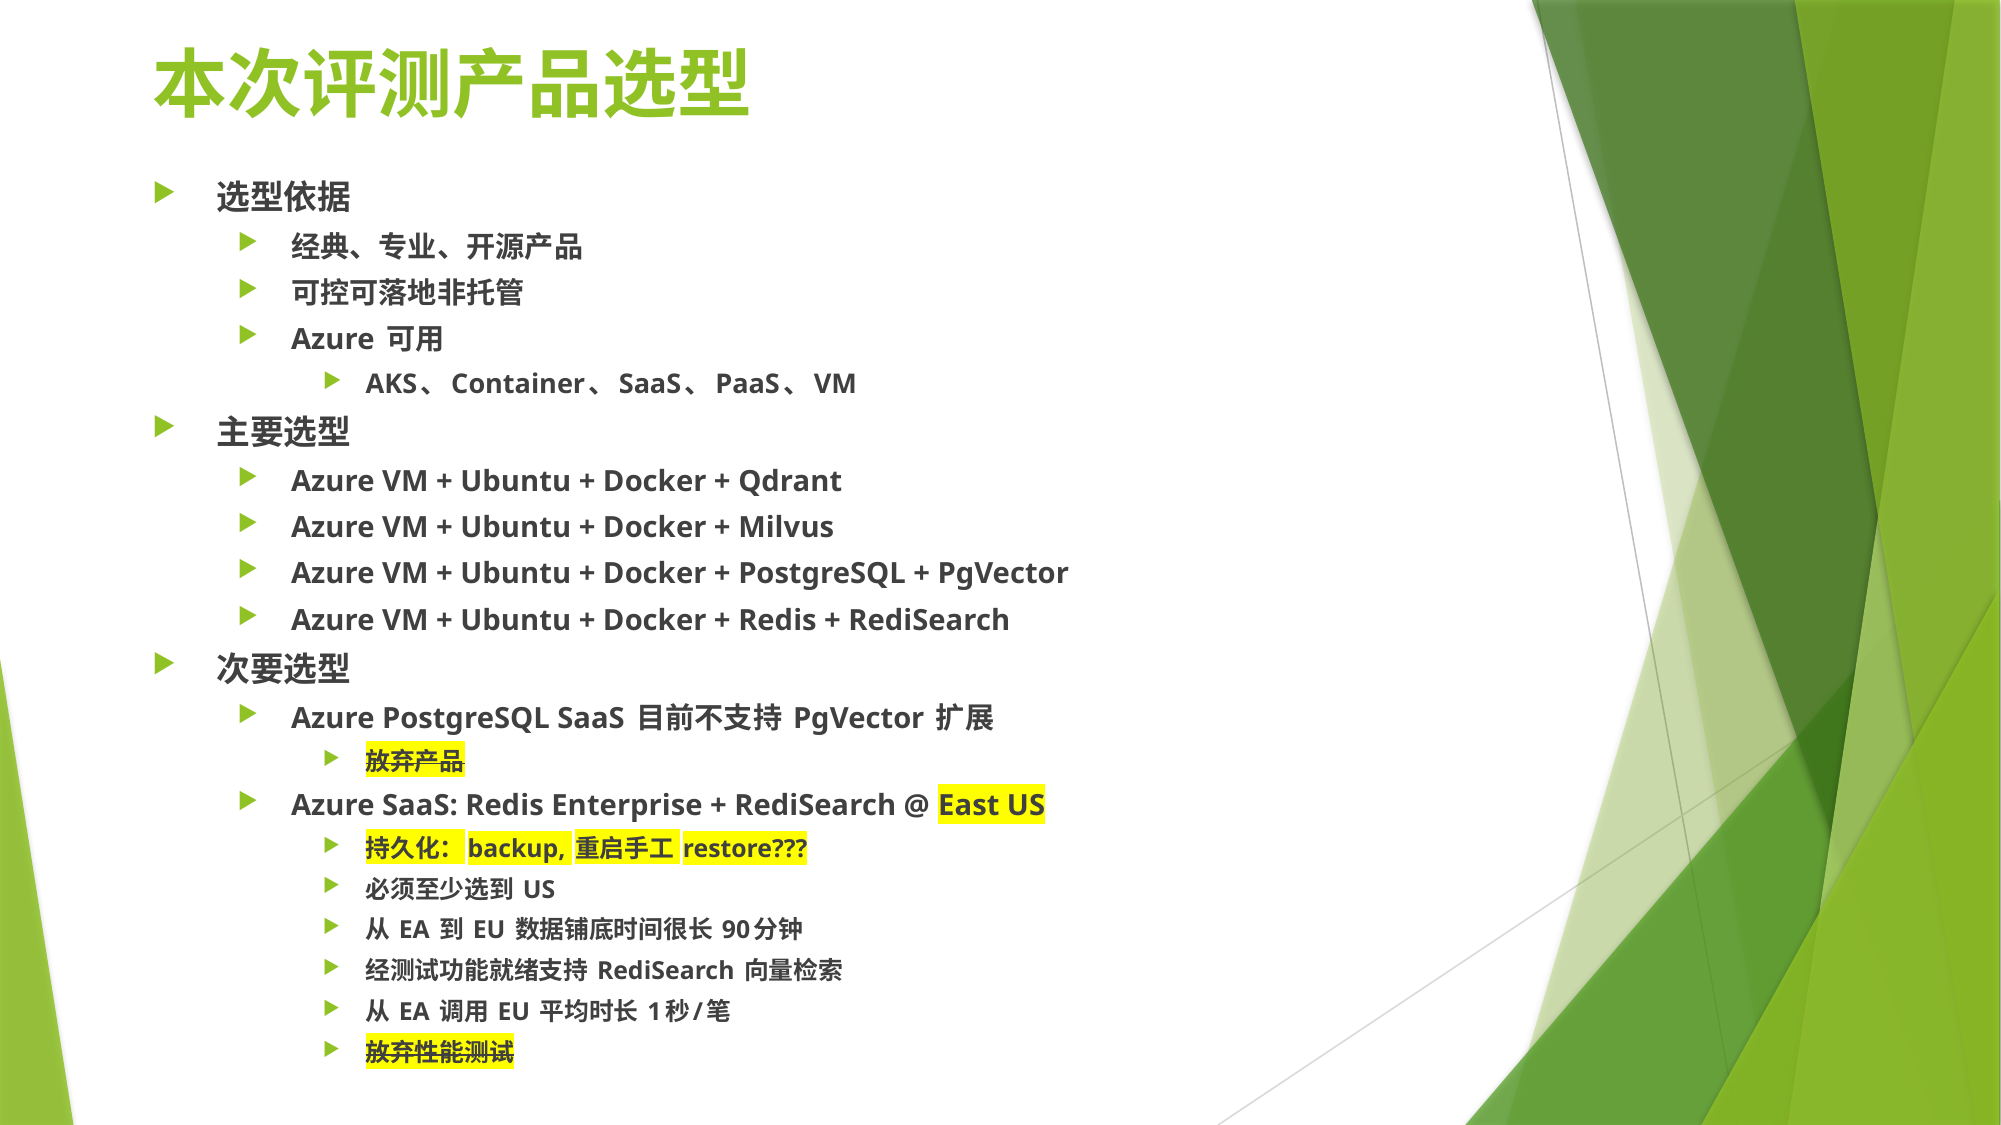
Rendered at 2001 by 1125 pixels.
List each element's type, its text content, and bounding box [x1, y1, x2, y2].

list 选型依据 经典、专业、开源产品 可控可落地非托管 Azure 可用 AKS、Container、SaaS、PaaS、VM 主要选型 Azure VM + Ubuntu + Docker + Qdrant Azure VM + Ubuntu + Docker + Milvus Azure VM + Ubuntu + Docker + PostgreSQL + PgVector Azure VM + Ubuntu + Docker + Redis + RediSearch 次要选型 Azure PostgreSQL SaaS 目前不支持 PgVector 扩展 放弃产品 Azure SaaS: Redis Enterprise + RediSearch @ East US 持久化：backup, 重启手工 restore??? 必须至少选到 US 从 EA 到 EU 数据铺底时间很长 90分钟 经测试功能就绪支持 RediSearch 向量检索 从 EA 调用 EU 平均时长 1秒/笔 放弃性能测试 [137, 168, 1863, 1083]
title 本次评测产品选型 [137, 28, 1548, 153]
